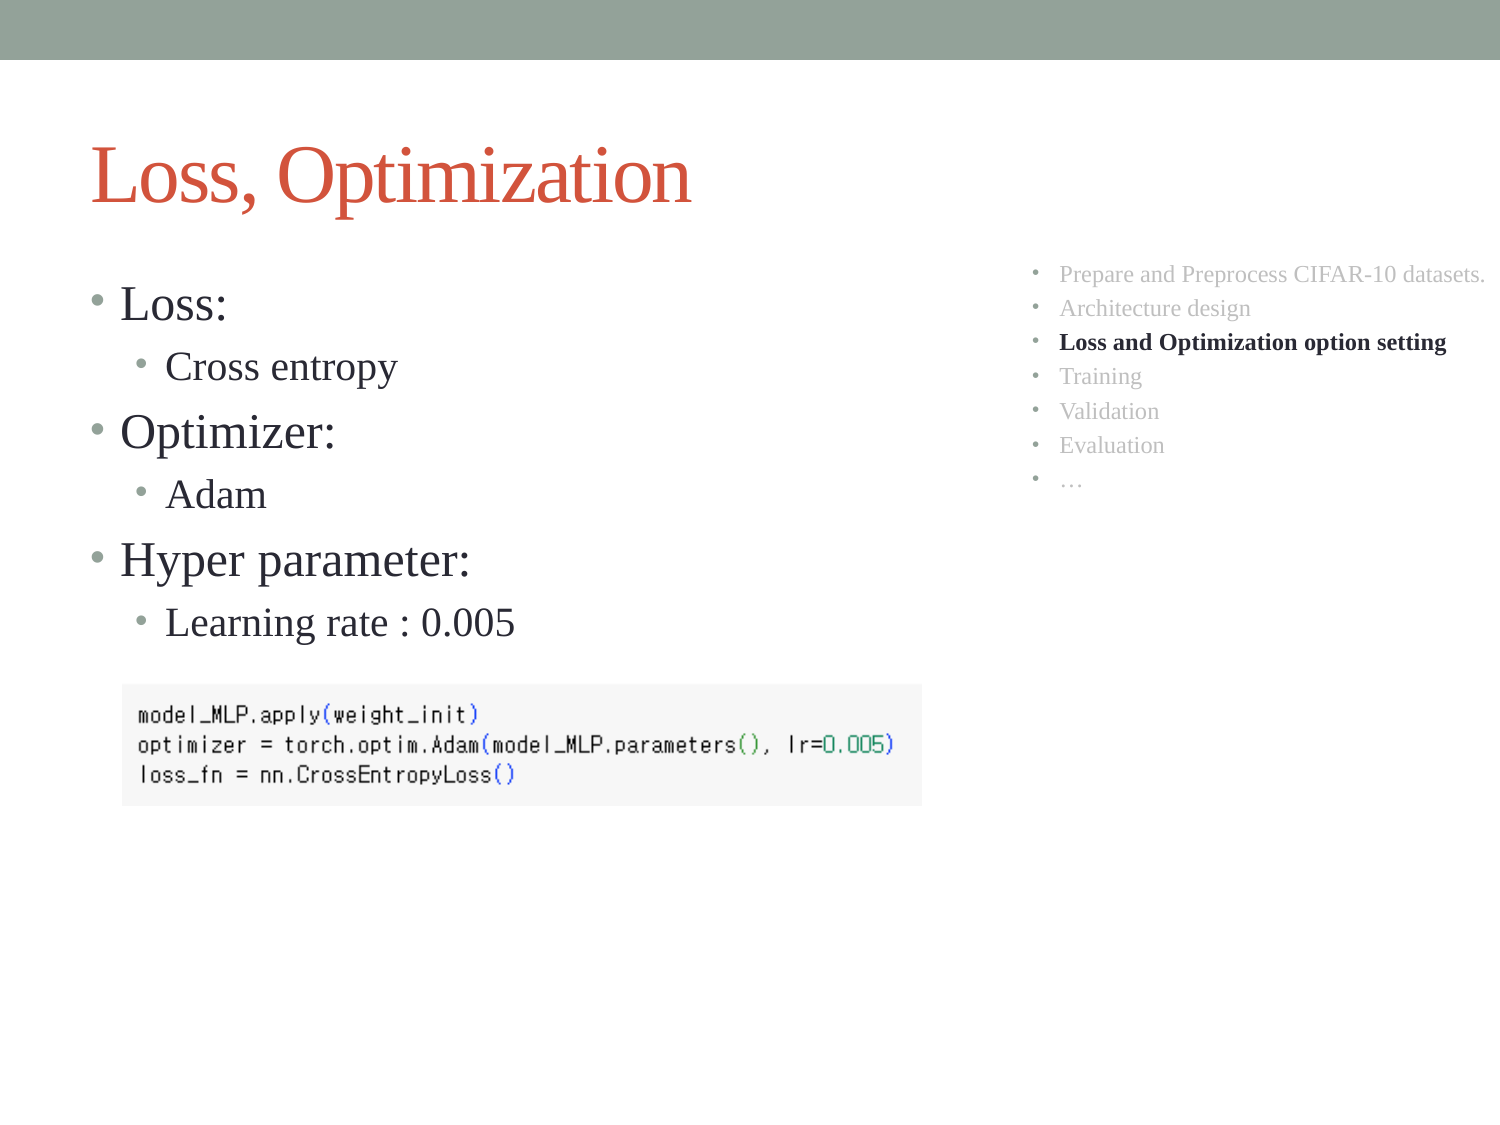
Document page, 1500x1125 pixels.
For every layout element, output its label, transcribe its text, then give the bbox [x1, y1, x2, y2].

list Loss: Cross entropy Optimizer: Adam Hyper parameter: Learning rate : 0.005 [75, 262, 1425, 1063]
text_box Prepare and Preprocess CIFAR-10 datasets. Architecture design Loss and Optimization option setting Training Validation Evaluation … [1017, 249, 1500, 501]
title Loss, Optimization [75, 87, 1425, 250]
picture [121, 680, 922, 806]
